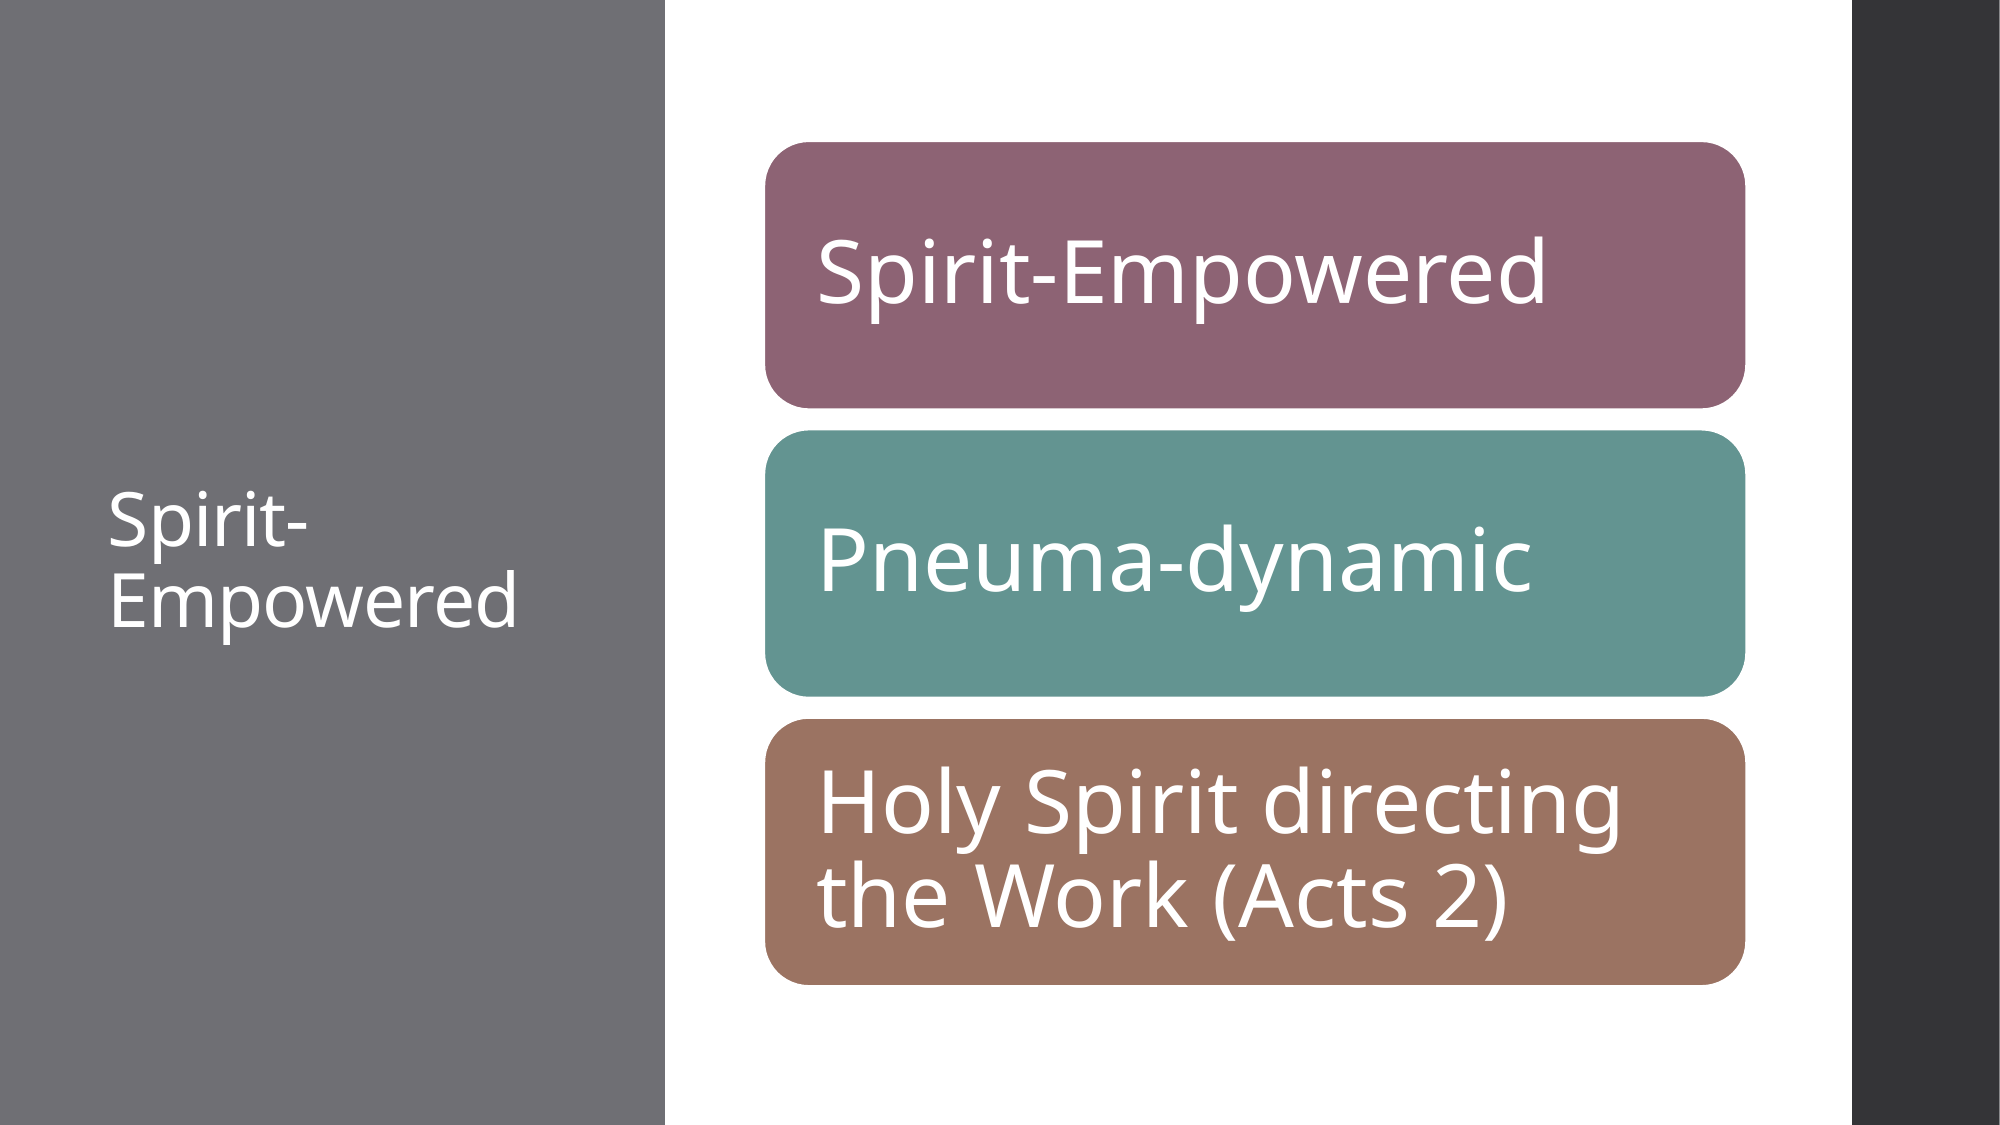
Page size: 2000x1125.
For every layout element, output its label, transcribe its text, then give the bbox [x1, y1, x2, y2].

text_box [0, 0, 665, 1125]
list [763, 131, 1747, 996]
text_box [1851, 0, 2000, 1125]
title Spirit-Empowered [92, 137, 539, 988]
